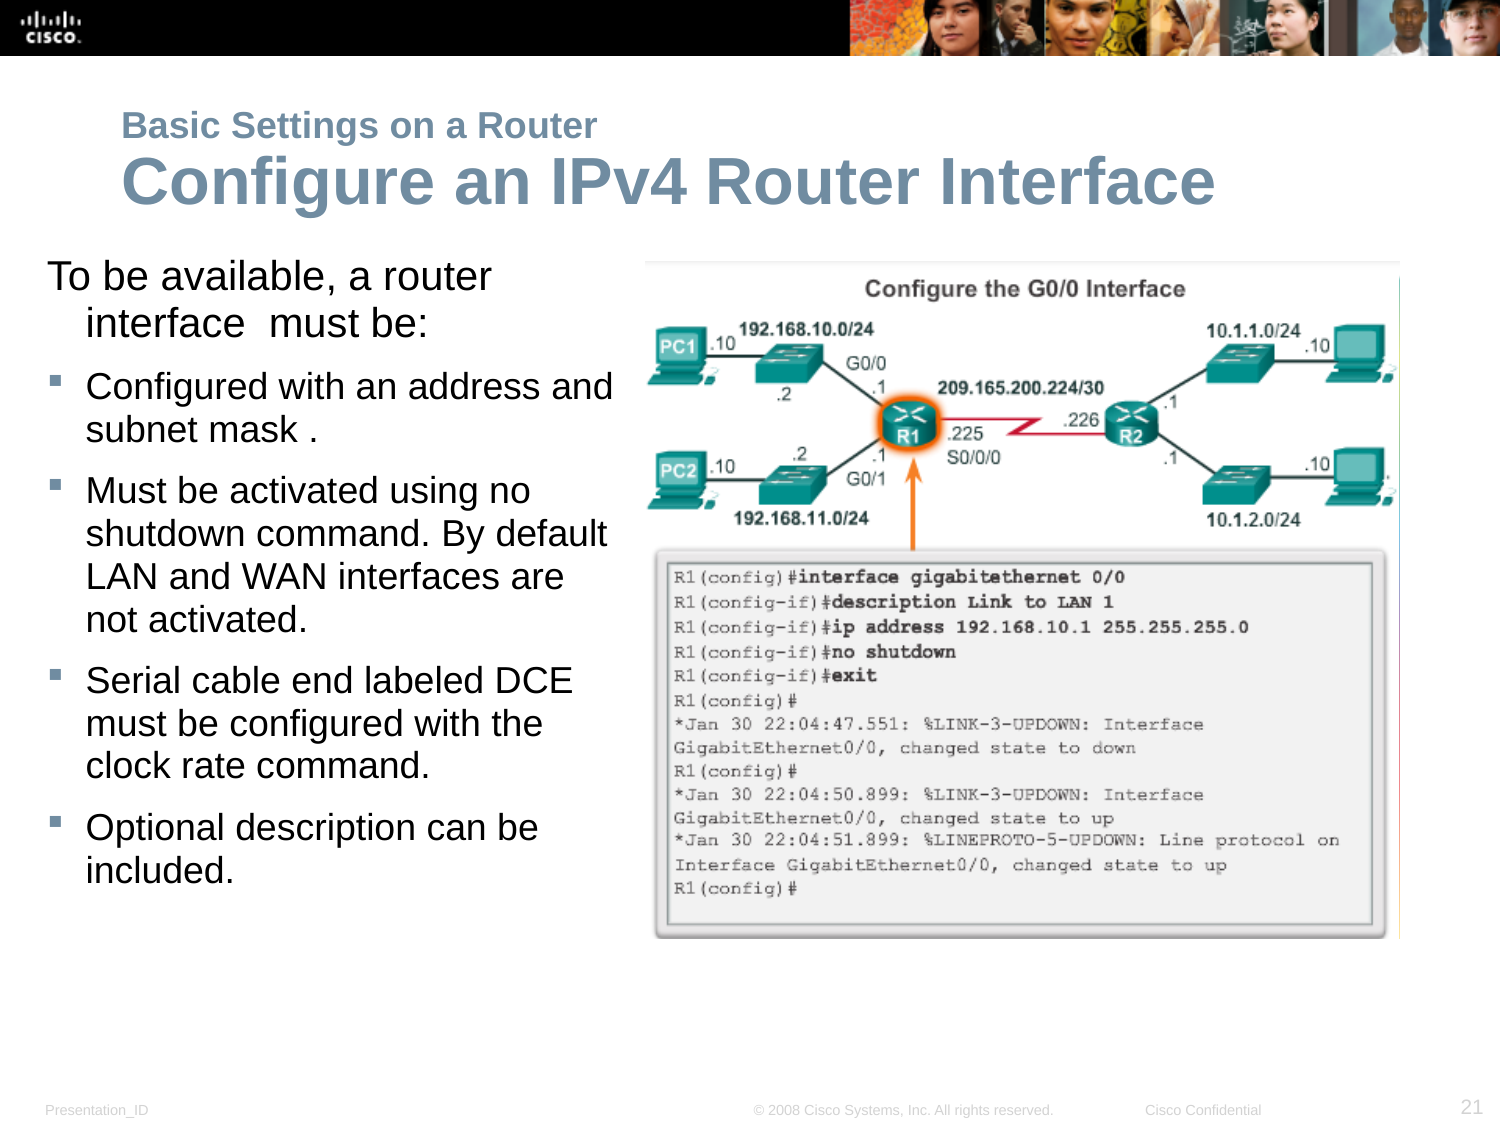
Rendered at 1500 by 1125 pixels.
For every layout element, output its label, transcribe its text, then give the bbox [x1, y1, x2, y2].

list To be available, a router interface must be: Configured with an address and subnet mask . Must be activated using no shutdown command. By default LAN and WAN interfaces are not activated. Serial cable end labeled DCE must be configured with the clock rate command. Optional description can be included. [33, 244, 636, 1029]
picture [0, 0, 1500, 56]
picture [644, 261, 1401, 939]
title Basic Settings on a Router Configure an IPv4 Router Interface [107, 87, 1444, 226]
